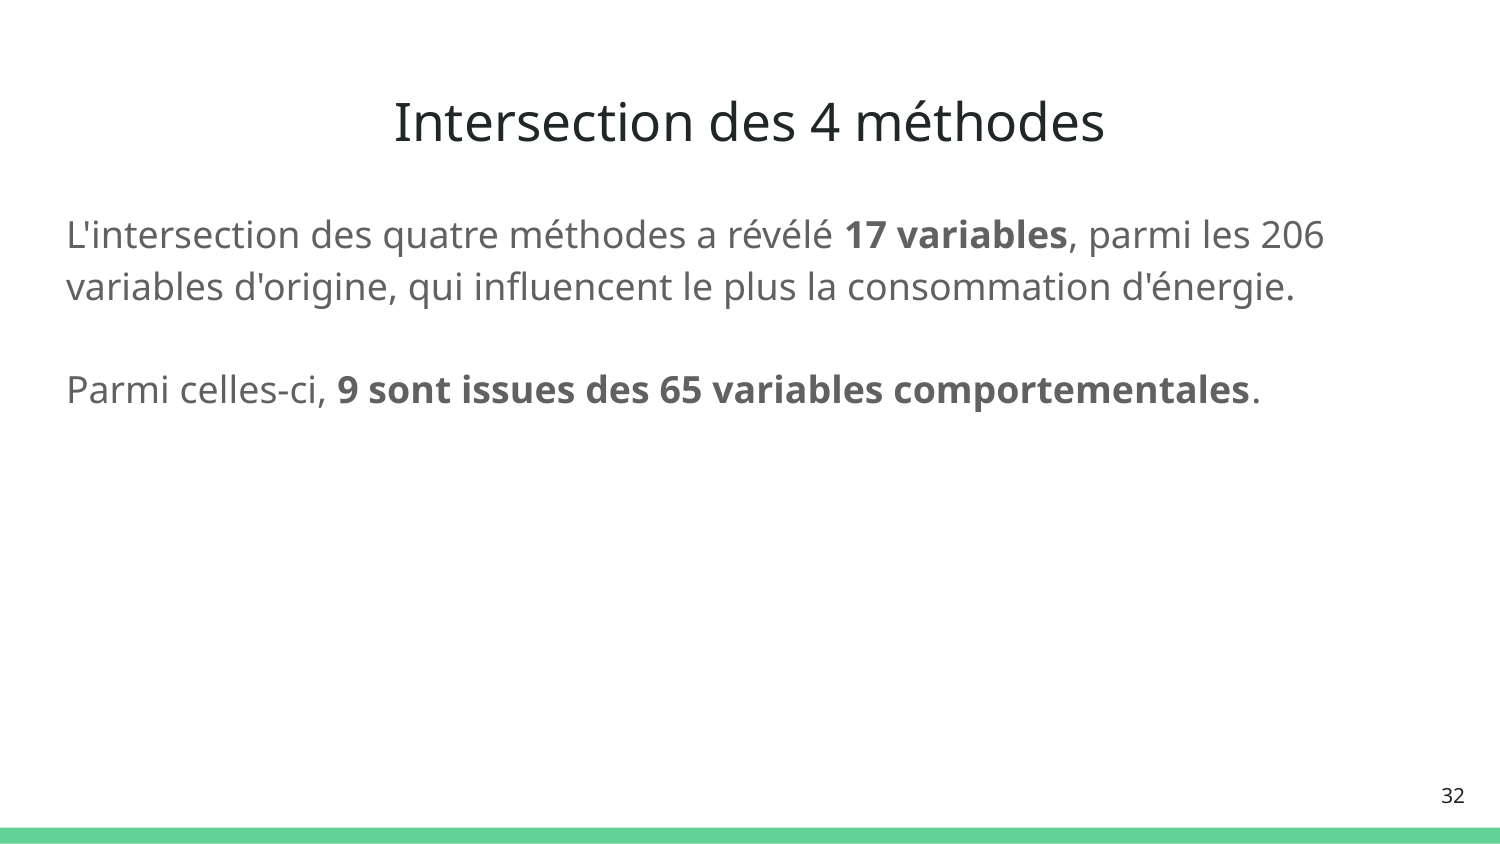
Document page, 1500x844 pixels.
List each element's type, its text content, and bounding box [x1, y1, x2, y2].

slide_number ‹#› [1389, 764, 1480, 830]
title Intersection des 4 méthodes [51, 72, 1449, 167]
list L'intersection des quatre méthodes a révélé 17 variables, parmi les 206 variables d'origine, qui influencent le plus la consommation d'énergie. Parmi celles-ci, 9 sont issues des 65 variables comportementales. [51, 189, 1449, 750]
